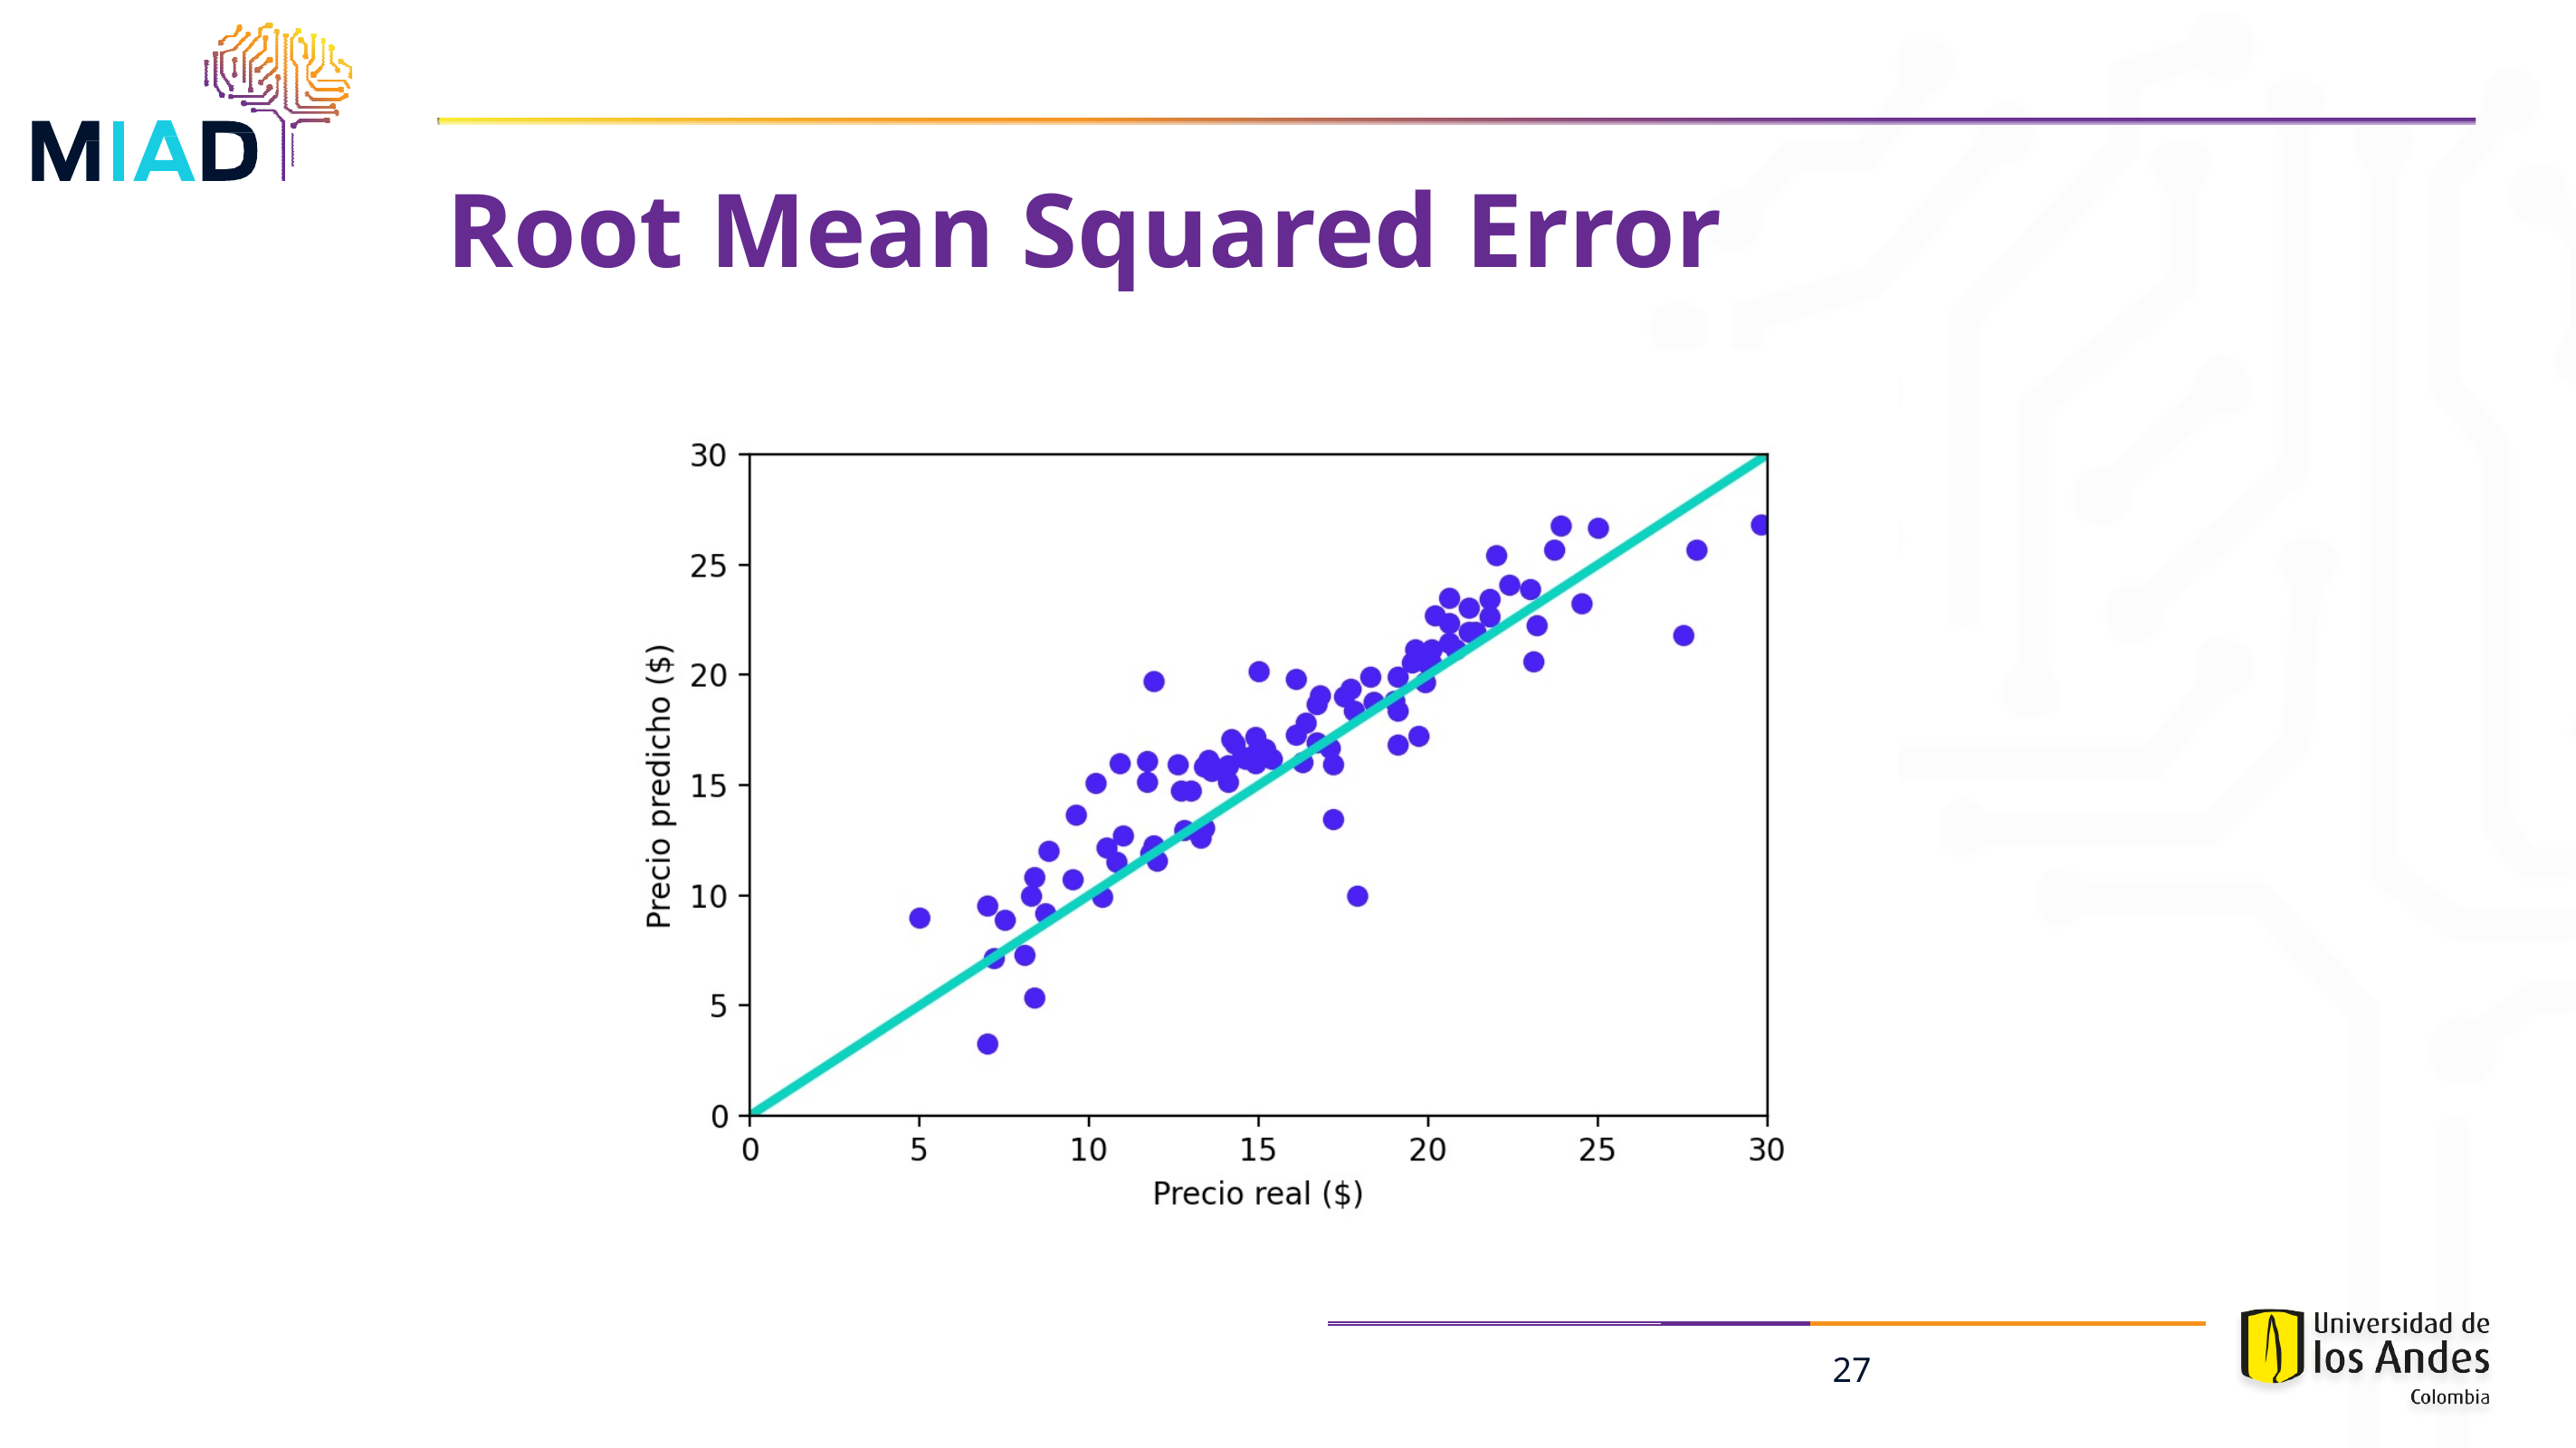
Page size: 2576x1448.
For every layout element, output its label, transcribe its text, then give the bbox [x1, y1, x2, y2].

picture [437, 7, 2576, 1448]
picture [204, 23, 353, 181]
slide_number 27 [1818, 1342, 2399, 1420]
text_box Root Mean Squared Error [433, 172, 2191, 331]
